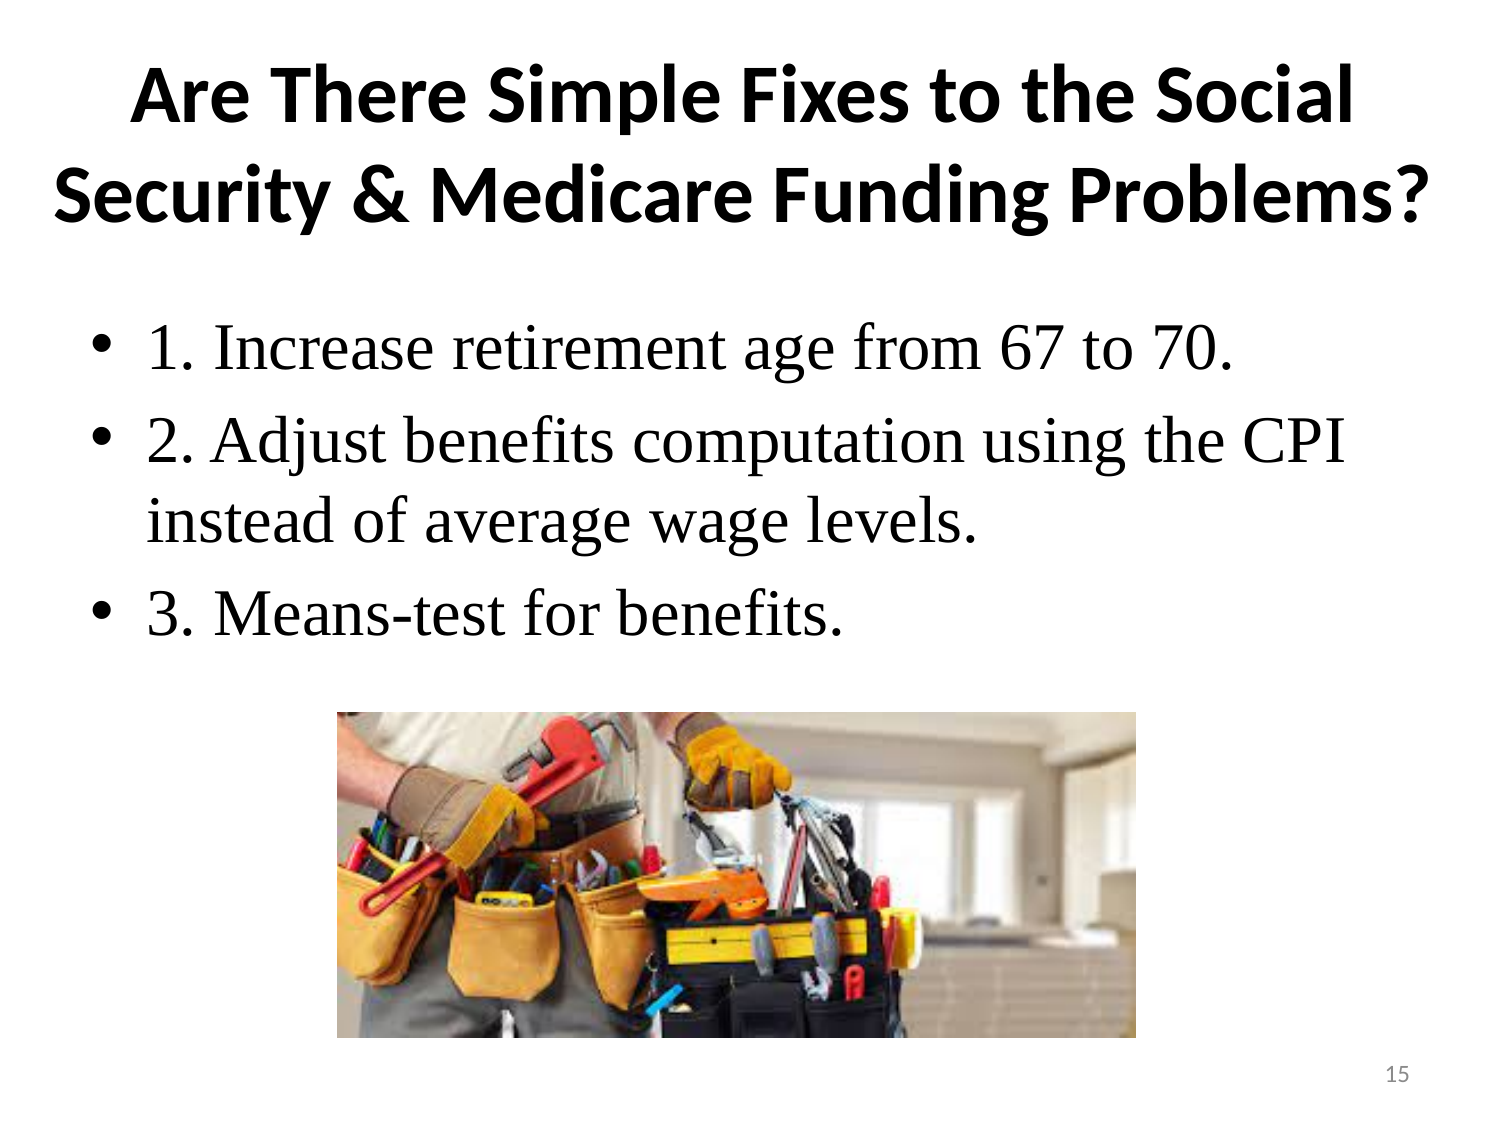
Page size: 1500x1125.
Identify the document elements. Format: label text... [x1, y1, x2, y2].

title Are There Simple Fixes to the Social Security & Medicare Funding Problems? [24, 45, 1463, 233]
list 1. Increase retirement age from 67 to 70. 2. Adjust benefits computation using the CPI instead of average wage levels. 3. Means-test for benefits. [75, 295, 1425, 1038]
slide_number 15 [1074, 1042, 1425, 1103]
picture [337, 712, 1136, 1038]
